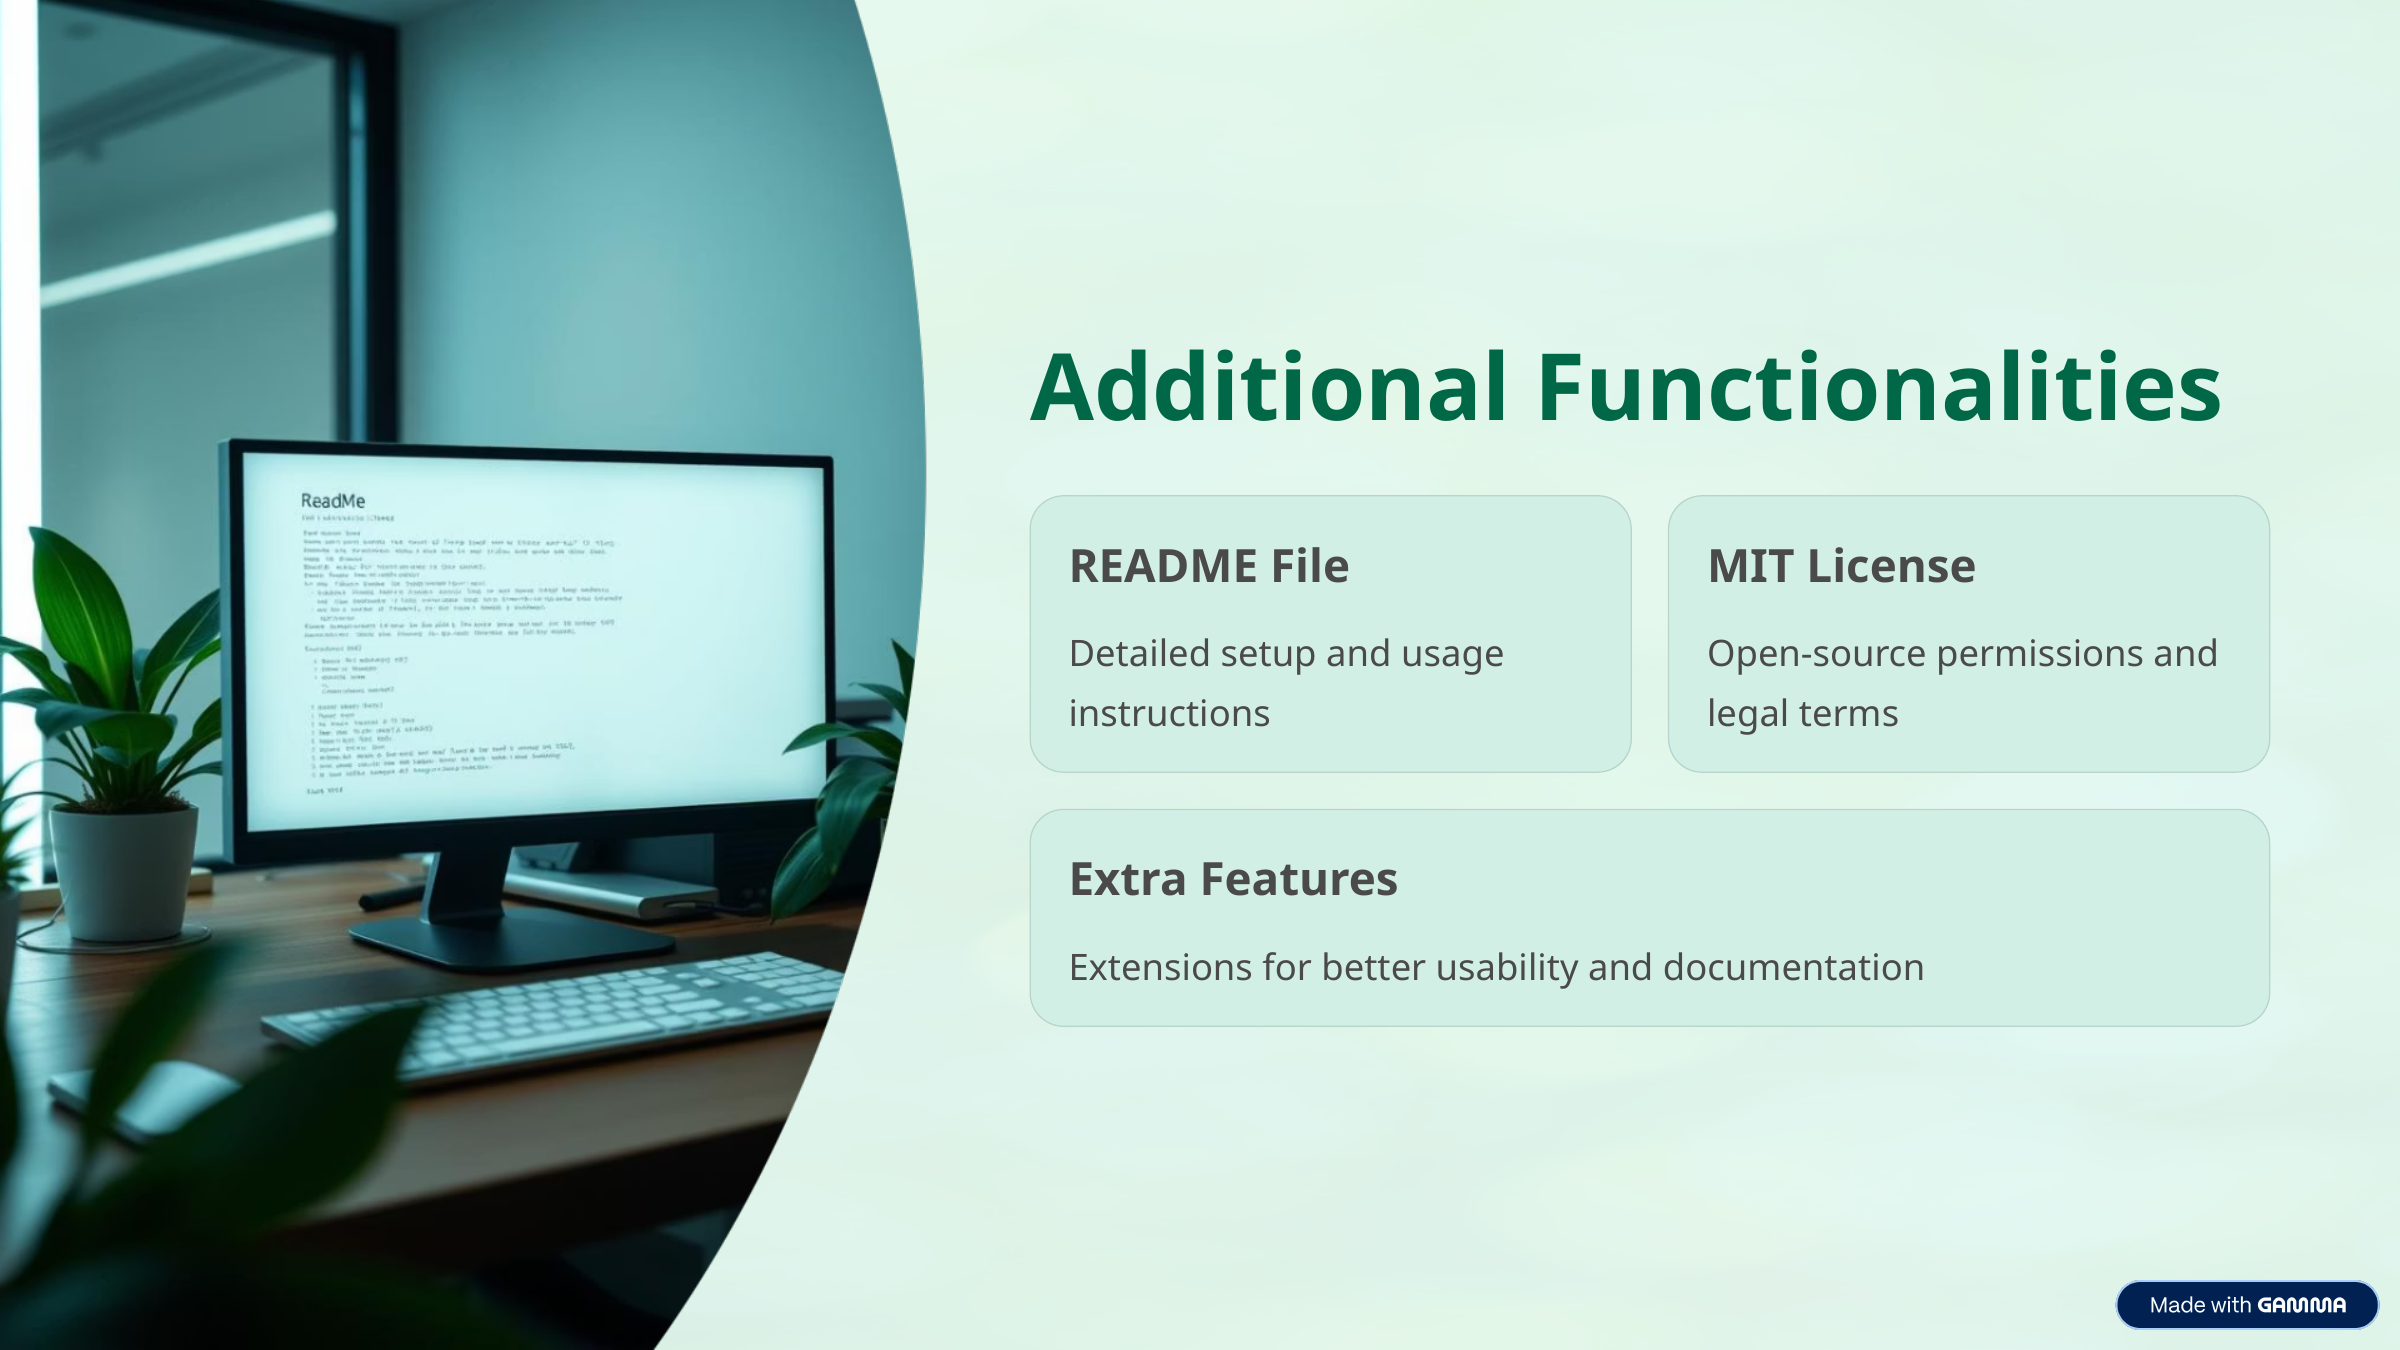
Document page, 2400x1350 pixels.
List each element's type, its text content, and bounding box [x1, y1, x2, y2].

text_box Extra Features [1068, 847, 1534, 906]
text_box MIT License [1706, 534, 2173, 593]
text_box [1668, 495, 2270, 773]
text_box [1030, 809, 2270, 1027]
text_box README File [1068, 534, 1534, 593]
picture [0, 0, 945, 1350]
text_box Open-source permissions and legal terms [1706, 614, 2232, 734]
text_box [1030, 495, 1632, 773]
picture [2106, 1271, 2389, 1339]
text_box Additional Functionalities [1030, 323, 2269, 440]
text_box Extensions for better usability and documentation [1068, 928, 2232, 988]
text_box Detailed setup and usage instructions [1068, 614, 1593, 734]
